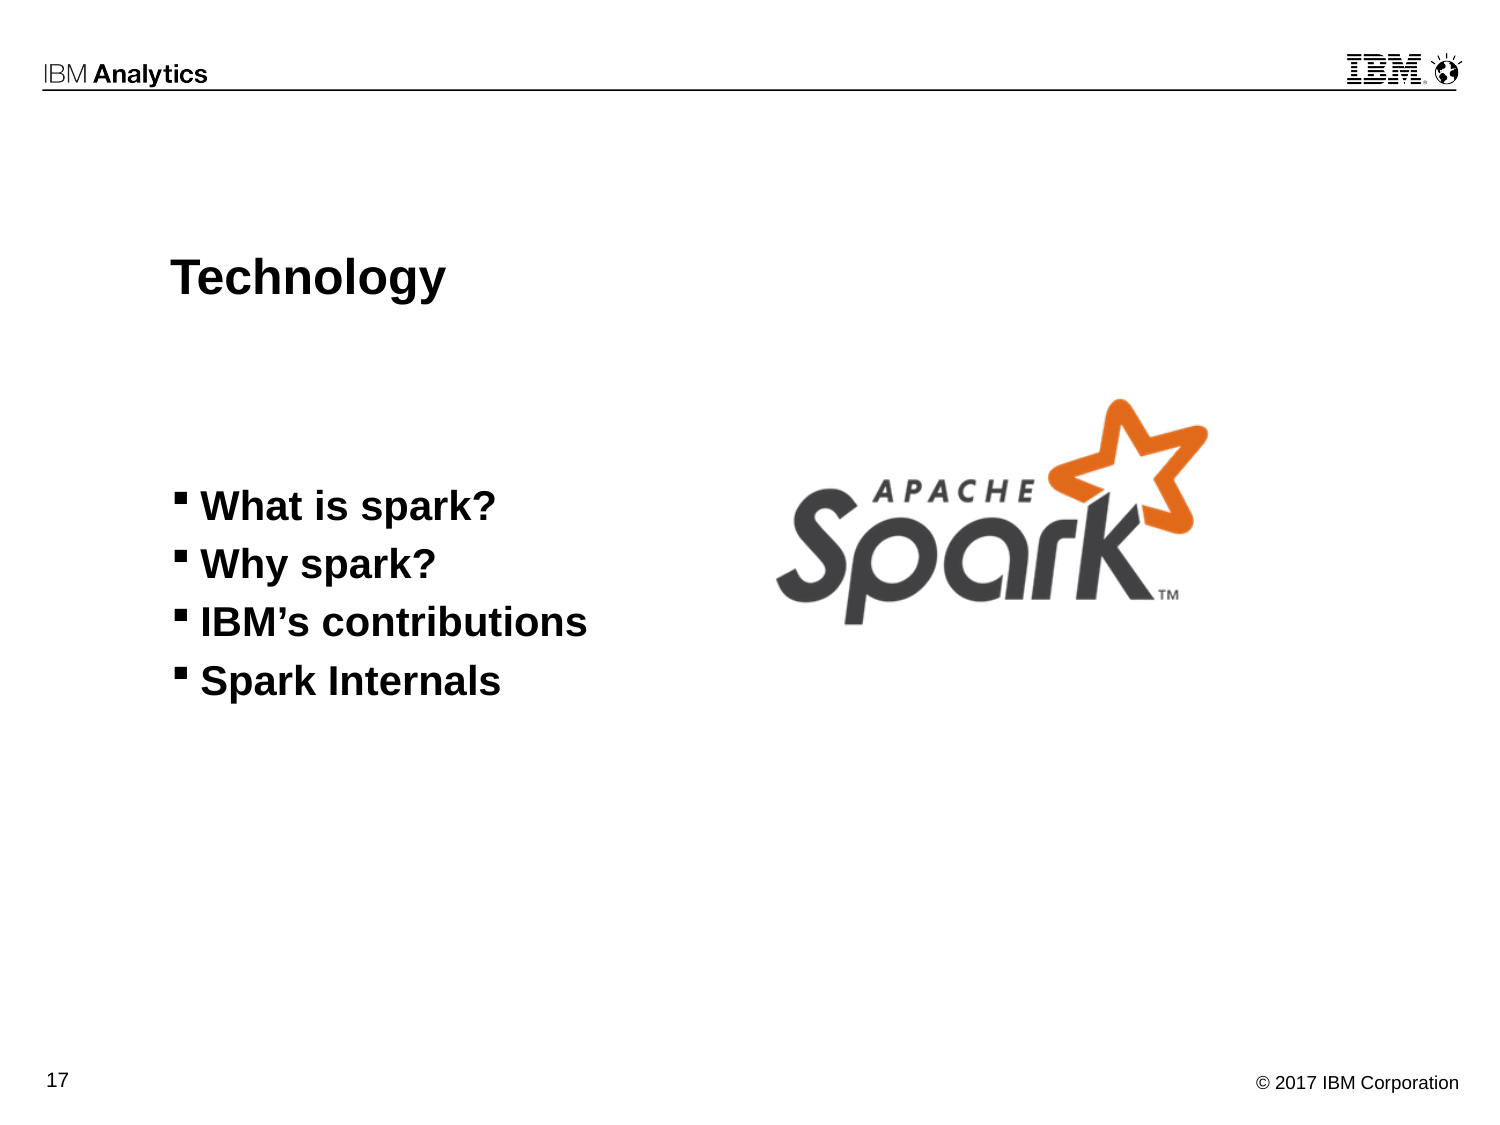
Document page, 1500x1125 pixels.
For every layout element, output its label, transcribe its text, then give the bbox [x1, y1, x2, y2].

text_box Technology [155, 236, 1284, 312]
picture [1336, 42, 1471, 94]
picture [26, 46, 226, 102]
list What is spark? Why spark? IBM’s contributions Spark Internals [171, 470, 1397, 901]
picture [774, 397, 1209, 629]
